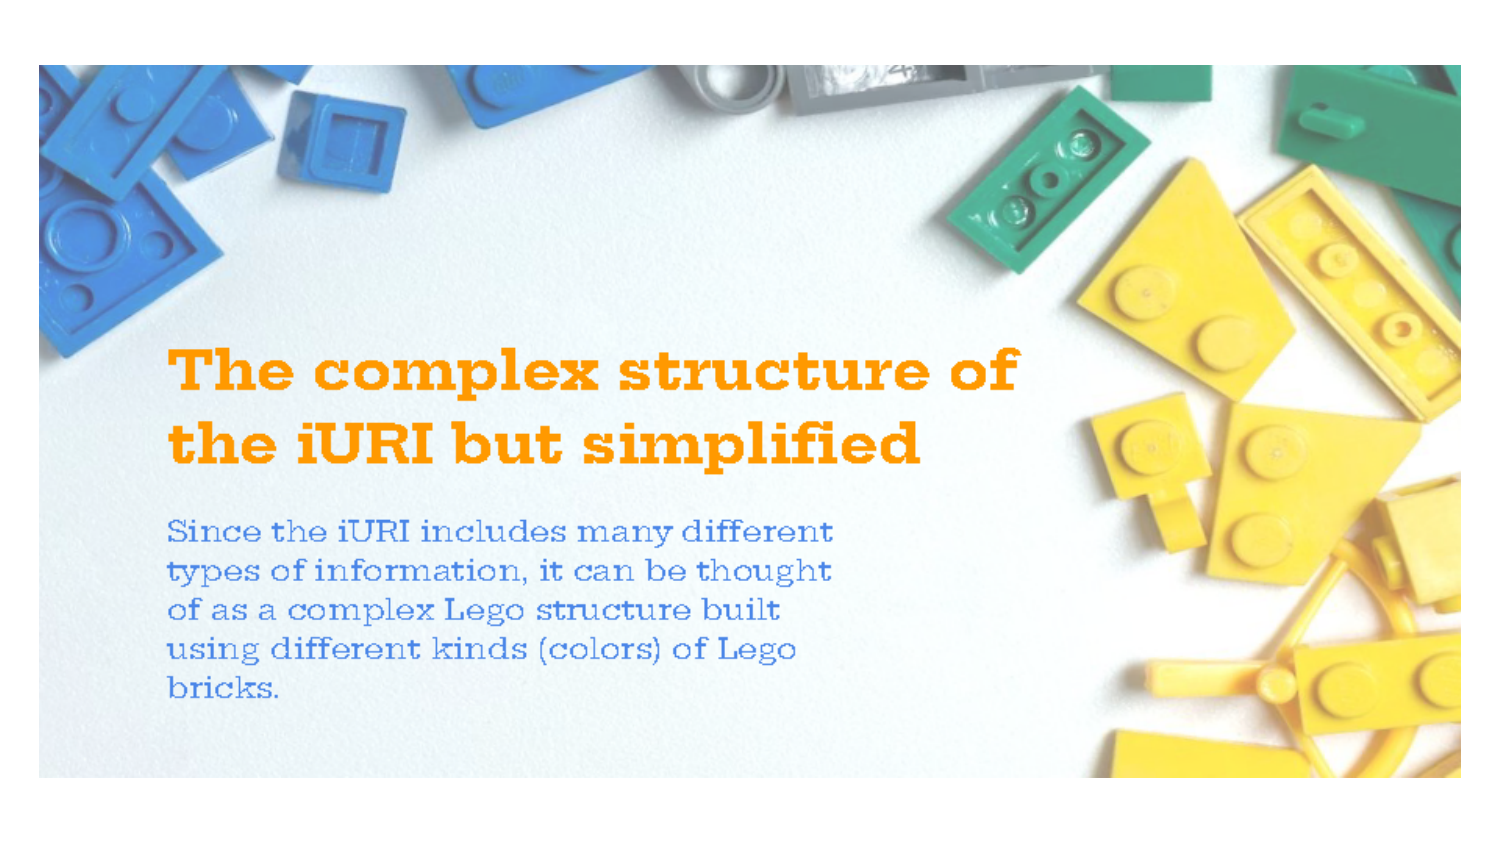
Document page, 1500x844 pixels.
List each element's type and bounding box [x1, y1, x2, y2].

picture [38, 65, 1462, 779]
